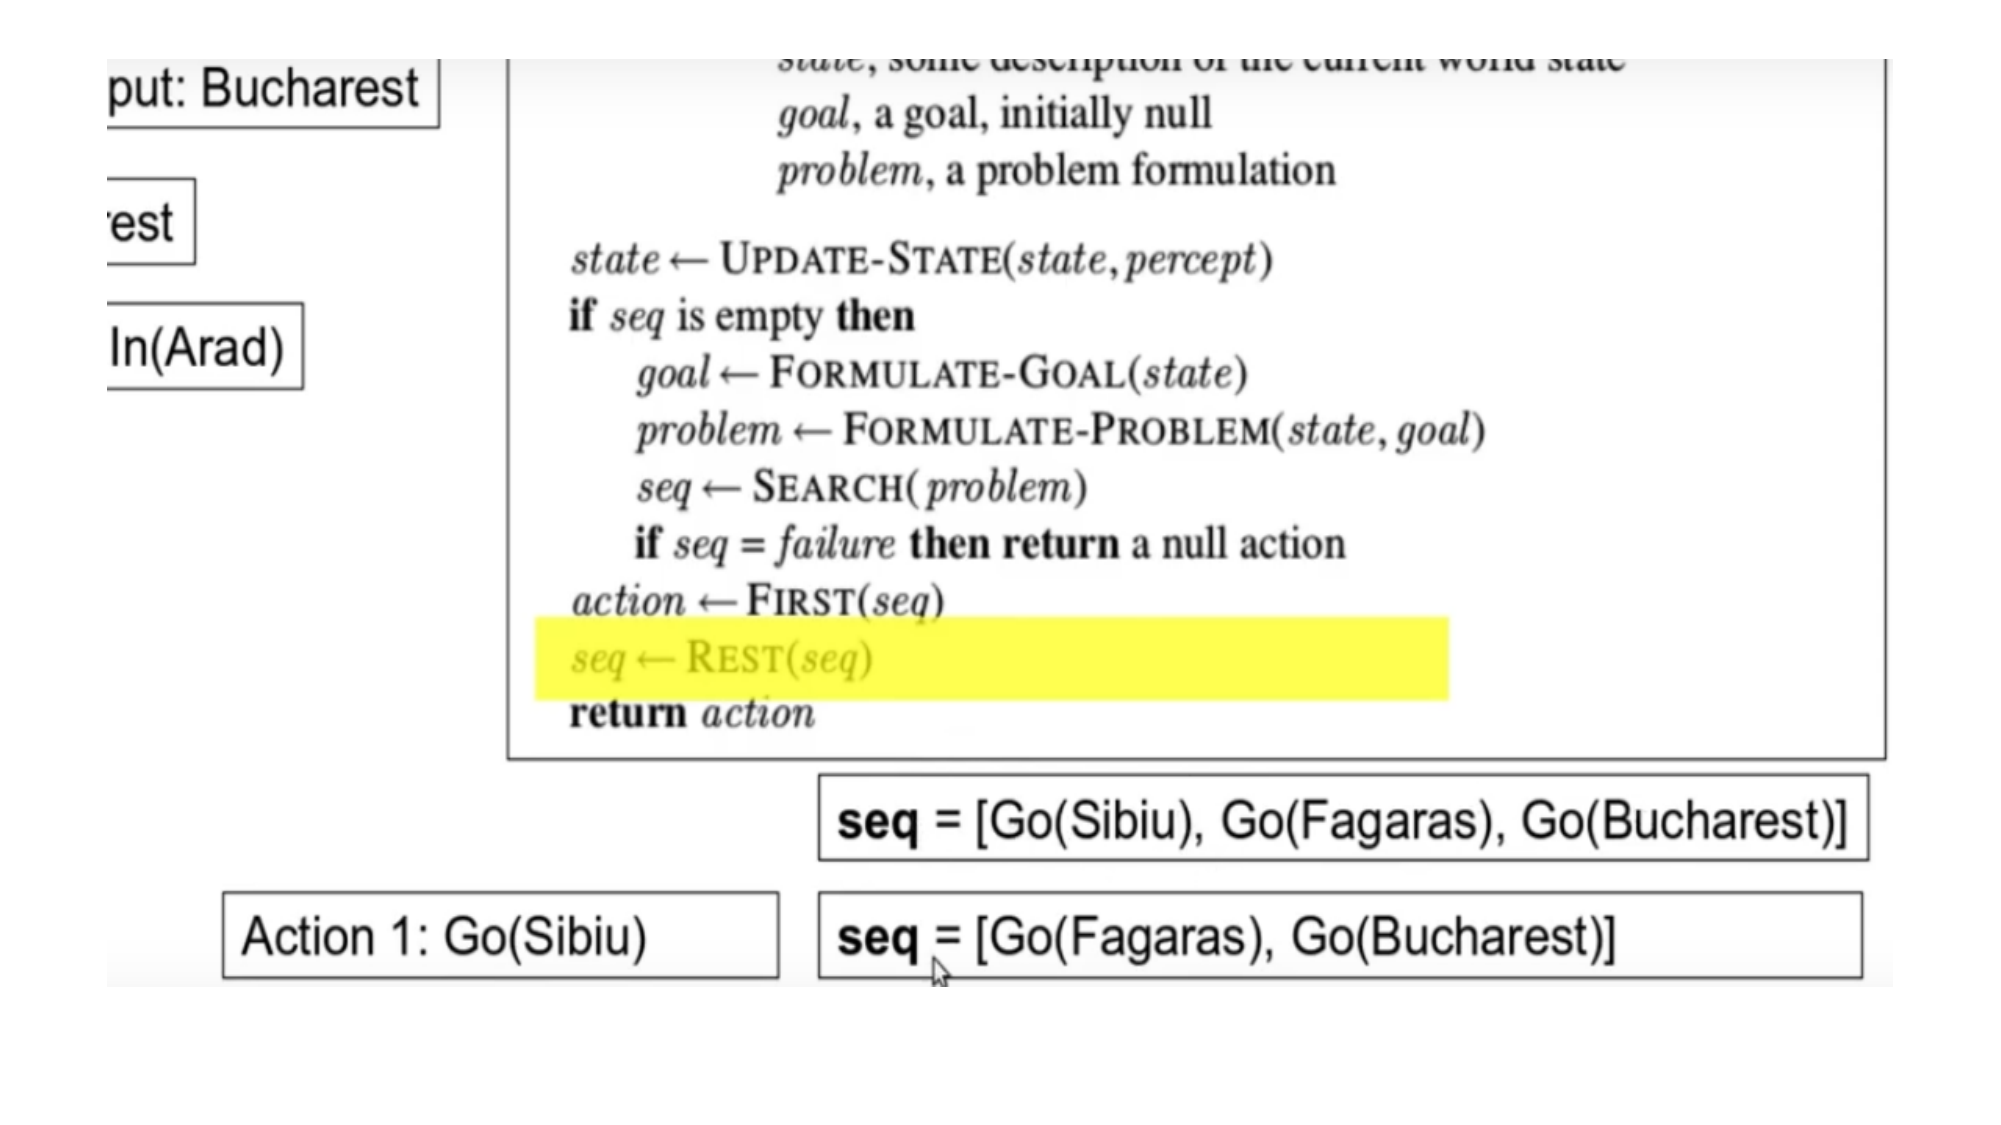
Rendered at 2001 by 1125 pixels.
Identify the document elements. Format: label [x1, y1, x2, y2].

picture [107, 59, 1893, 987]
